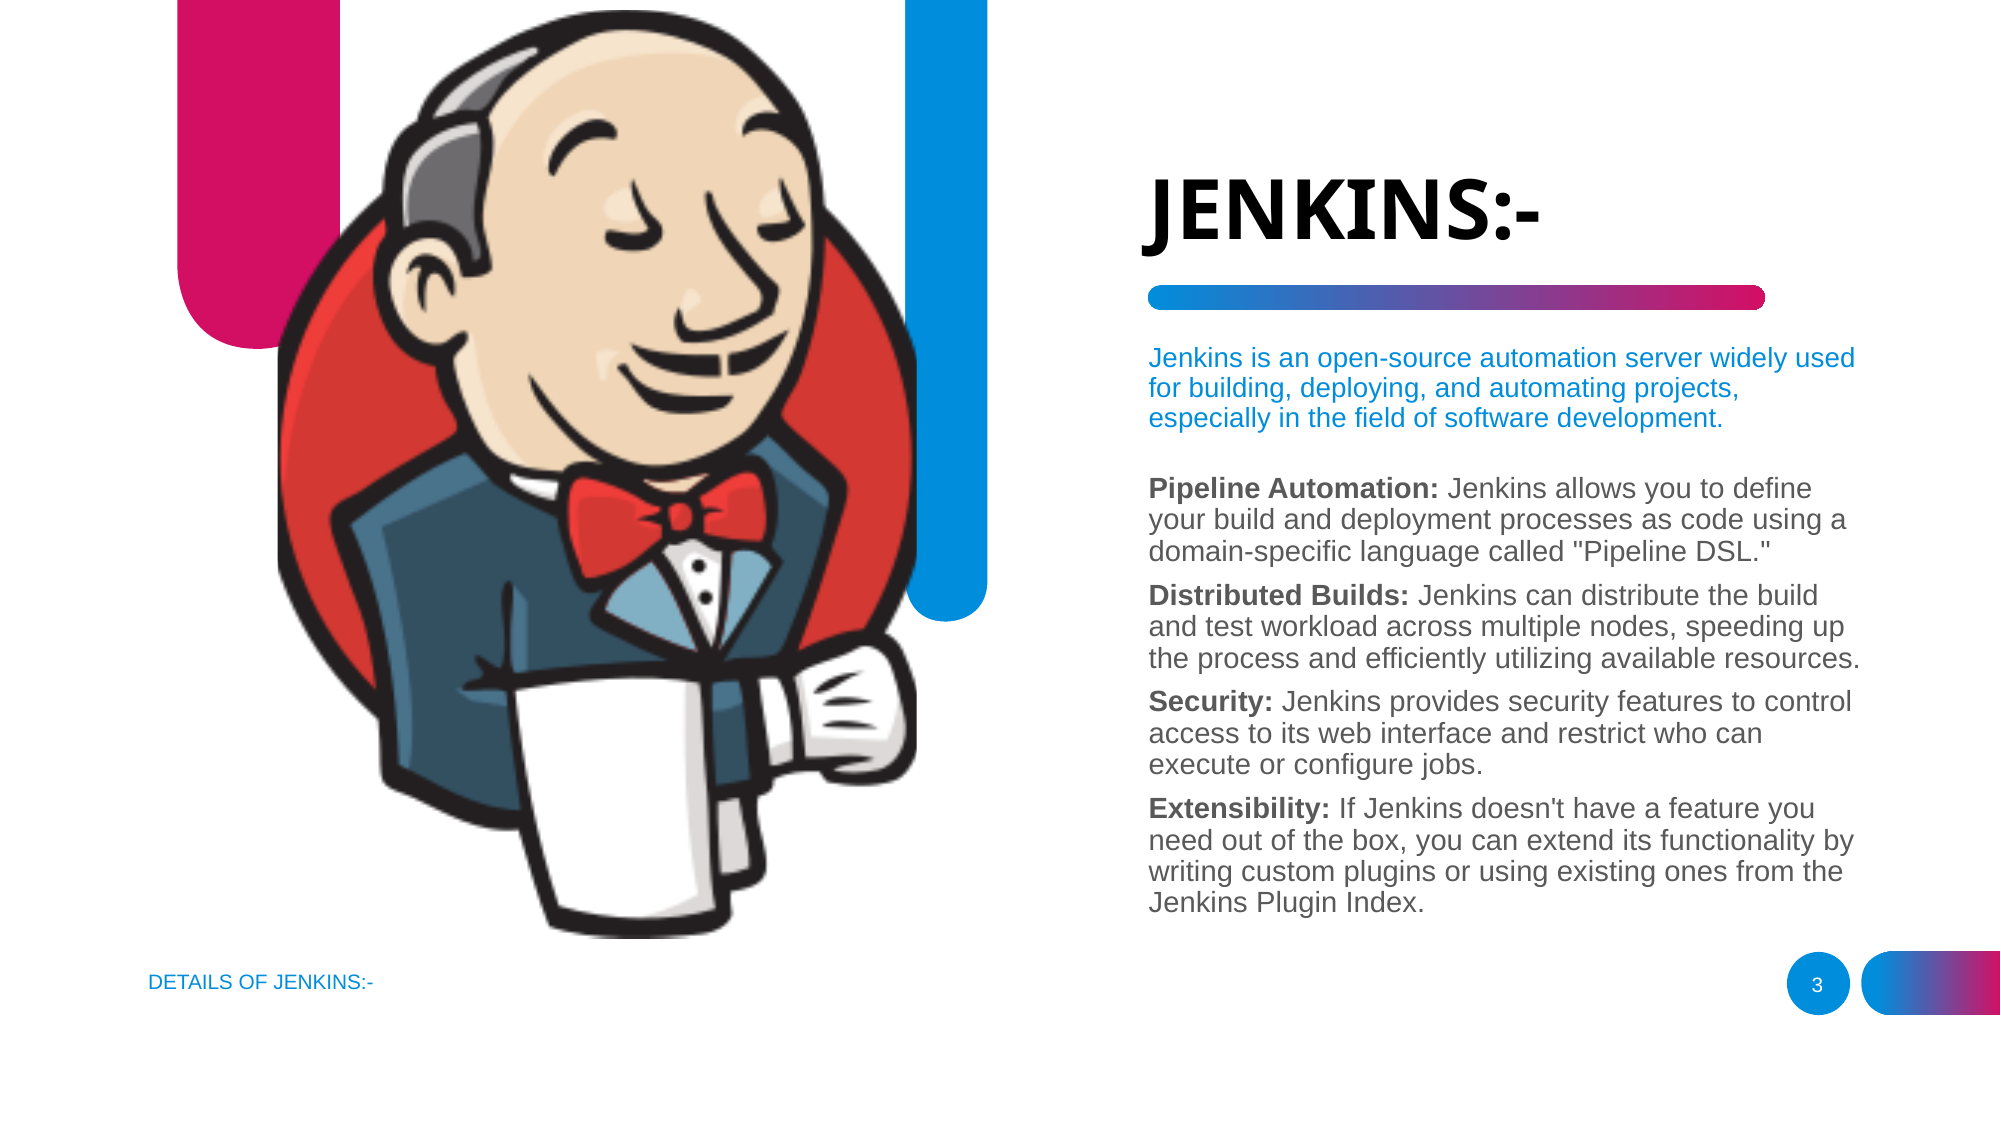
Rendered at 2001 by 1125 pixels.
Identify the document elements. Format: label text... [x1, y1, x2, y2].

picture [277, 10, 917, 939]
slide_number 3 [1772, 954, 1863, 1015]
title JENKINS:- [1133, 148, 1873, 278]
list Jenkins is an open-source automation server widely used for building, deploying, and automating projects, especially in the field of software development. [1133, 336, 1880, 442]
footer DETAILS OF JENKINS:- [133, 951, 775, 1011]
list Pipeline Automation: Jenkins allows you to define your build and deployment processes as code using a domain-specific language called "Pipeline DSL." Distributed Builds: Jenkins can distribute the build and test workload across multiple nodes, speeding up the process and efficiently utilizing available resources. Security: Jenkins provides security features to control access to its web interface and restrict who can execute or configure jobs. Extensibility: If Jenkins doesn't have a feature you need out of the box, you can extend its functionality by writing custom plugins or using existing ones from the Jenkins Plugin Index. [1133, 465, 1880, 945]
